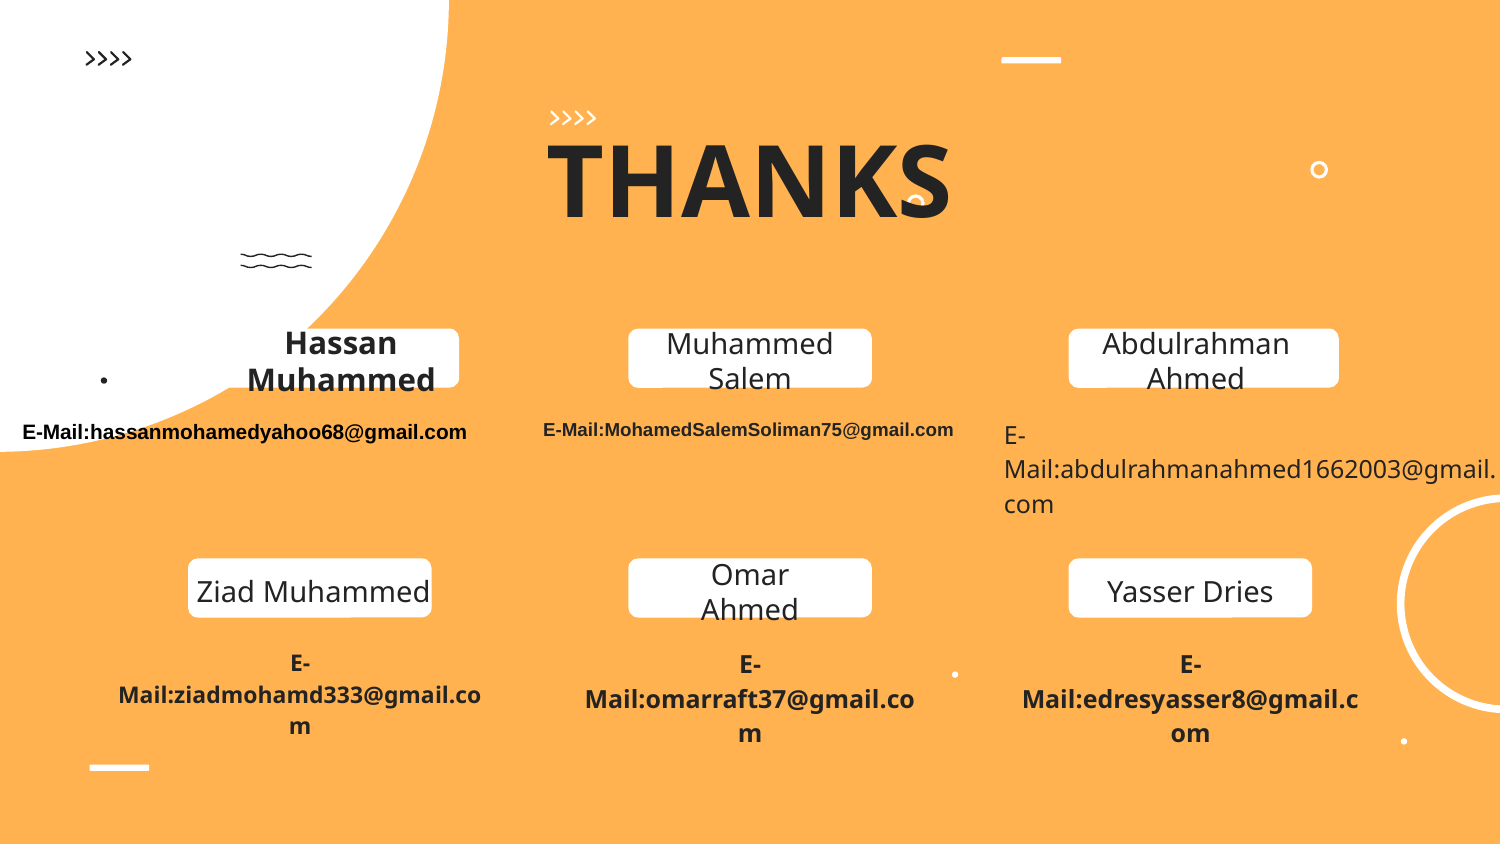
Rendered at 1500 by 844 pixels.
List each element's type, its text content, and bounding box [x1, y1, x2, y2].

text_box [1099, 690, 1111, 708]
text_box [614, 424, 618, 435]
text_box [1233, 691, 1244, 708]
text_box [1286, 695, 1306, 707]
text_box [1182, 656, 1191, 672]
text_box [1019, 461, 1023, 477]
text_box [760, 146, 822, 216]
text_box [841, 146, 895, 216]
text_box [223, 691, 241, 702]
subtitle E-Mail:ziadmohamd333@gmail.com [100, 728, 500, 738]
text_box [714, 695, 722, 707]
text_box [851, 695, 862, 708]
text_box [1007, 461, 1011, 477]
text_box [401, 691, 419, 702]
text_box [1195, 695, 1204, 708]
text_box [687, 695, 698, 708]
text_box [1167, 695, 1178, 708]
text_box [189, 559, 431, 617]
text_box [1116, 695, 1123, 707]
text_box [629, 329, 871, 389]
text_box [1397, 495, 1500, 712]
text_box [1126, 695, 1137, 708]
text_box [1002, 58, 1061, 63]
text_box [629, 559, 871, 620]
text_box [1223, 695, 1230, 707]
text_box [121, 687, 137, 702]
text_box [549, 146, 601, 216]
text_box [606, 424, 614, 435]
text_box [194, 691, 204, 703]
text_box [902, 145, 947, 217]
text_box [175, 691, 184, 702]
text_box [901, 695, 913, 708]
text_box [1025, 691, 1043, 707]
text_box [1310, 695, 1321, 708]
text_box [1085, 695, 1096, 708]
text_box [663, 695, 683, 707]
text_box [610, 695, 621, 708]
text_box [564, 424, 568, 435]
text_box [587, 691, 605, 707]
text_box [0, 0, 459, 451]
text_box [614, 146, 671, 216]
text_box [724, 695, 735, 708]
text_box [682, 146, 749, 216]
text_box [568, 424, 576, 435]
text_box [827, 695, 847, 707]
subtitle E-Mail:omarraft37@gmail.com [560, 728, 941, 738]
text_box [742, 656, 751, 672]
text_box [703, 695, 711, 707]
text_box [245, 691, 256, 703]
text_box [647, 695, 659, 708]
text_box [1047, 695, 1058, 708]
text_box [1152, 695, 1164, 713]
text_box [1069, 329, 1338, 389]
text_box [289, 691, 307, 702]
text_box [1069, 559, 1312, 617]
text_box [1207, 695, 1219, 708]
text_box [738, 690, 757, 708]
subtitle E-Mail:edresyasser8@gmail.com [1000, 728, 1381, 738]
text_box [773, 691, 785, 707]
